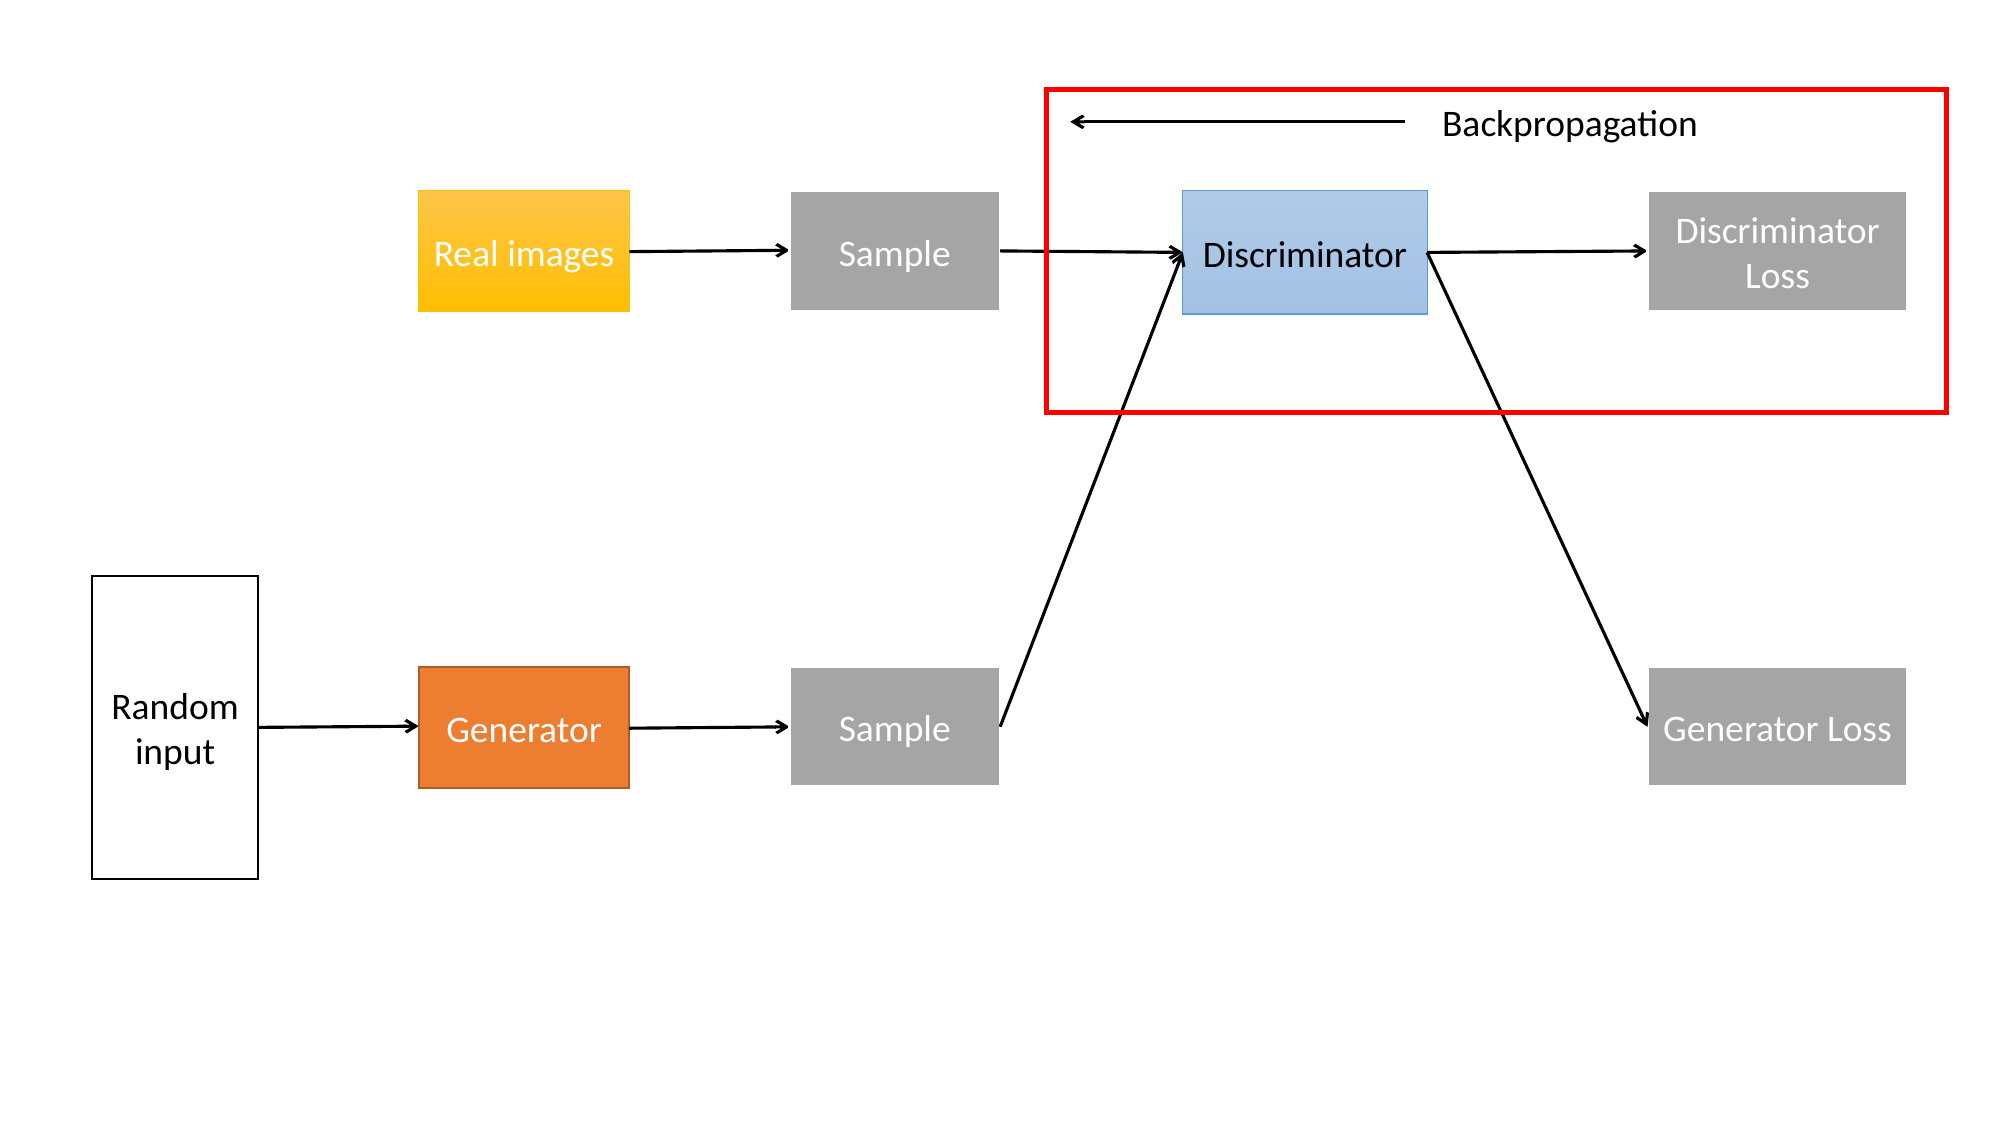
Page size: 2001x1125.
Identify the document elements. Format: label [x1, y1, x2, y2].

text_box [91, 89, 1947, 880]
